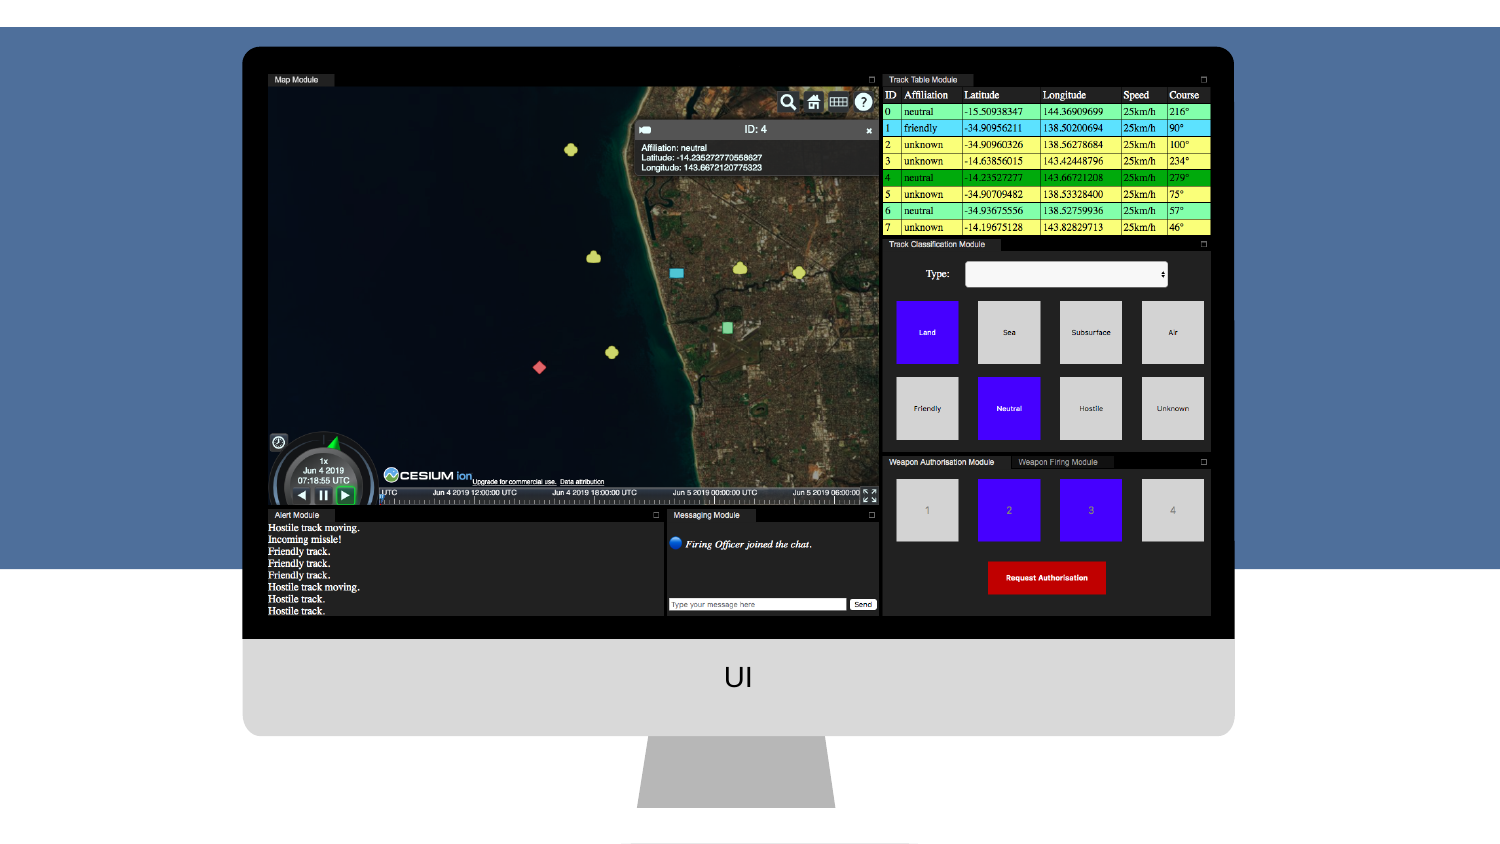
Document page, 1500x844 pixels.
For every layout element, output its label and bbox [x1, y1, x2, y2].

text_box [0, 27, 1500, 570]
text_box [242, 46, 1236, 844]
